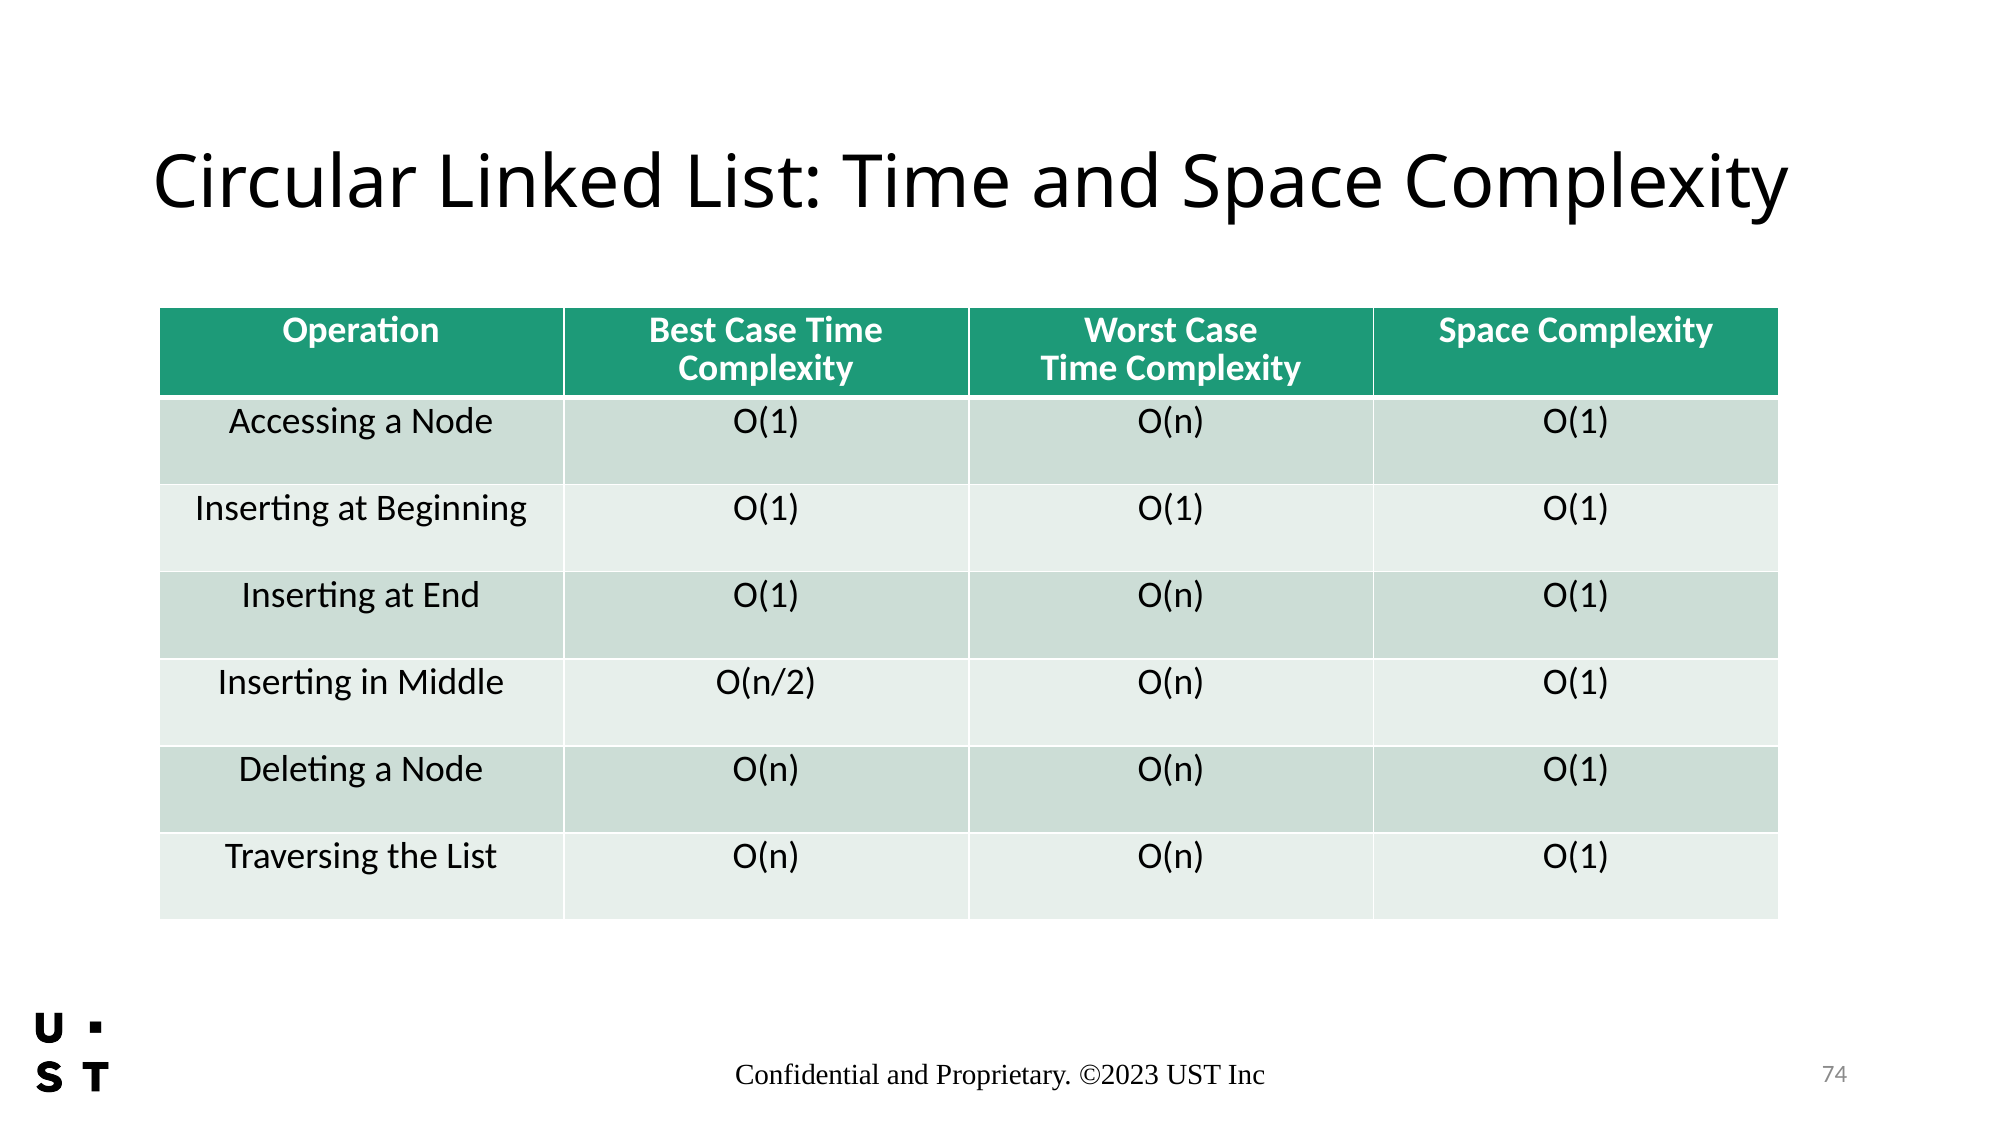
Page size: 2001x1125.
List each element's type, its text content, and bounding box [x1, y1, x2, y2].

table_cell Deleting a Node [160, 747, 563, 832]
table_cell O(n) [970, 834, 1373, 919]
table_cell O(1) [1374, 485, 1778, 571]
table_cell O(1) [1374, 747, 1778, 832]
table_cell Inserting at Beginning [160, 485, 563, 571]
table_header Best Case Time Complexity [565, 308, 968, 395]
table_cell O(1) [565, 400, 968, 484]
table_cell Inserting at End [160, 572, 563, 658]
table_cell Inserting in Middle [160, 660, 563, 745]
table_cell O(n) [970, 660, 1373, 745]
table_cell O(1) [970, 485, 1373, 571]
table_cell O(n) [970, 572, 1373, 658]
table_cell O(n/2) [565, 660, 968, 745]
slide_number 74 [1412, 1042, 1863, 1103]
text_box Circular Linked List: Time and Space Complexity [137, 87, 1863, 232]
table_cell Accessing a Node [160, 400, 563, 484]
table_cell O(n) [970, 747, 1373, 832]
table_header Space Complexity [1374, 308, 1778, 395]
table_cell O(n) [565, 834, 968, 919]
table_cell O(n) [565, 747, 968, 832]
table_cell O(1) [1374, 572, 1778, 658]
table_header Worst Case Time Complexity [970, 308, 1373, 395]
table_cell O(1) [565, 572, 968, 658]
text_box [137, 323, 1863, 945]
table_cell O(1) [1374, 660, 1778, 745]
table_cell O(n) [970, 400, 1373, 484]
table_cell Traversing the List [160, 834, 563, 919]
table_cell O(1) [1374, 400, 1778, 484]
picture [24, 1001, 120, 1104]
table_header Operation [160, 308, 563, 395]
table_cell O(1) [1374, 834, 1778, 919]
footer Confidential and Proprietary. ©2023 UST Inc [662, 1042, 1338, 1103]
table_cell O(1) [565, 485, 968, 571]
